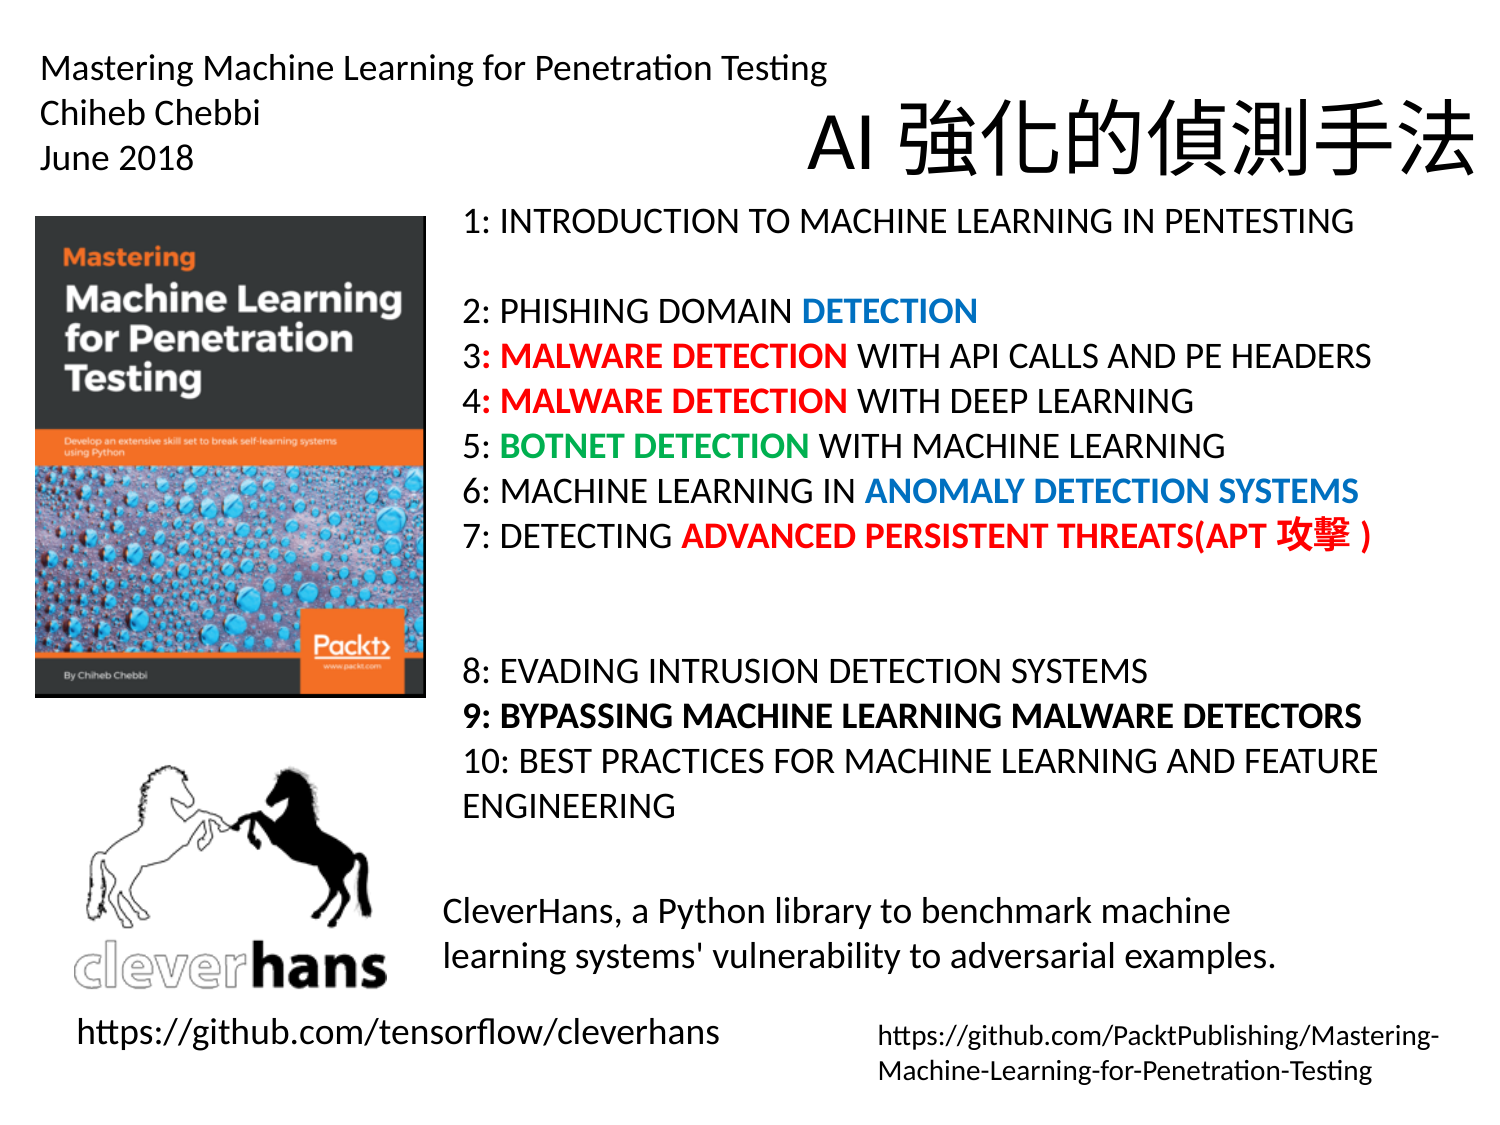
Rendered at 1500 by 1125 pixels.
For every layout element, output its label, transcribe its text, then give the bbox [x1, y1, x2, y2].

text_box https://github.com/tensorflow/cleverhans [61, 999, 736, 1060]
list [35, 216, 426, 698]
text_box Mastering Machine Learning for Penetration Testing Chiheb Chebbi June 2018 [24, 35, 1207, 186]
text_box 1: INTRODUCTION TO MACHINE LEARNING IN PENTESTING 2: PHISHING DOMAIN DETECTION 3: MALWARE DETECTION WITH API CALLS AND PE HEADERS 4: MALWARE DETECTION WITH DEEP LEARNING 5: BOTNET DETECTION WITH MACHINE LEARNING 6: MACHINE LEARNING IN ANOMALY DETECTION SYSTEMS 7: DETECTING ADVANCED PERSISTENT THREATS(APT攻擊) 8: EVADING INTRUSION DETECTION SYSTEMS 9: BYPASSING MACHINE LEARNING MALWARE DETECTORS 10: BEST PRACTICES FOR MACHINE LEARNING AND FEATURE ENGINEERING [447, 188, 1404, 834]
picture [74, 748, 387, 1010]
text_box https://github.com/PacktPublishing/Mastering-Machine-Learning-for-Penetration-Testing [862, 1009, 1488, 1094]
text_box AI強化的偵測手法 [792, 78, 1494, 194]
text_box CleverHans, a Python library to benchmark machine learning systems' vulnerability to adversarial examples. [427, 878, 1302, 984]
